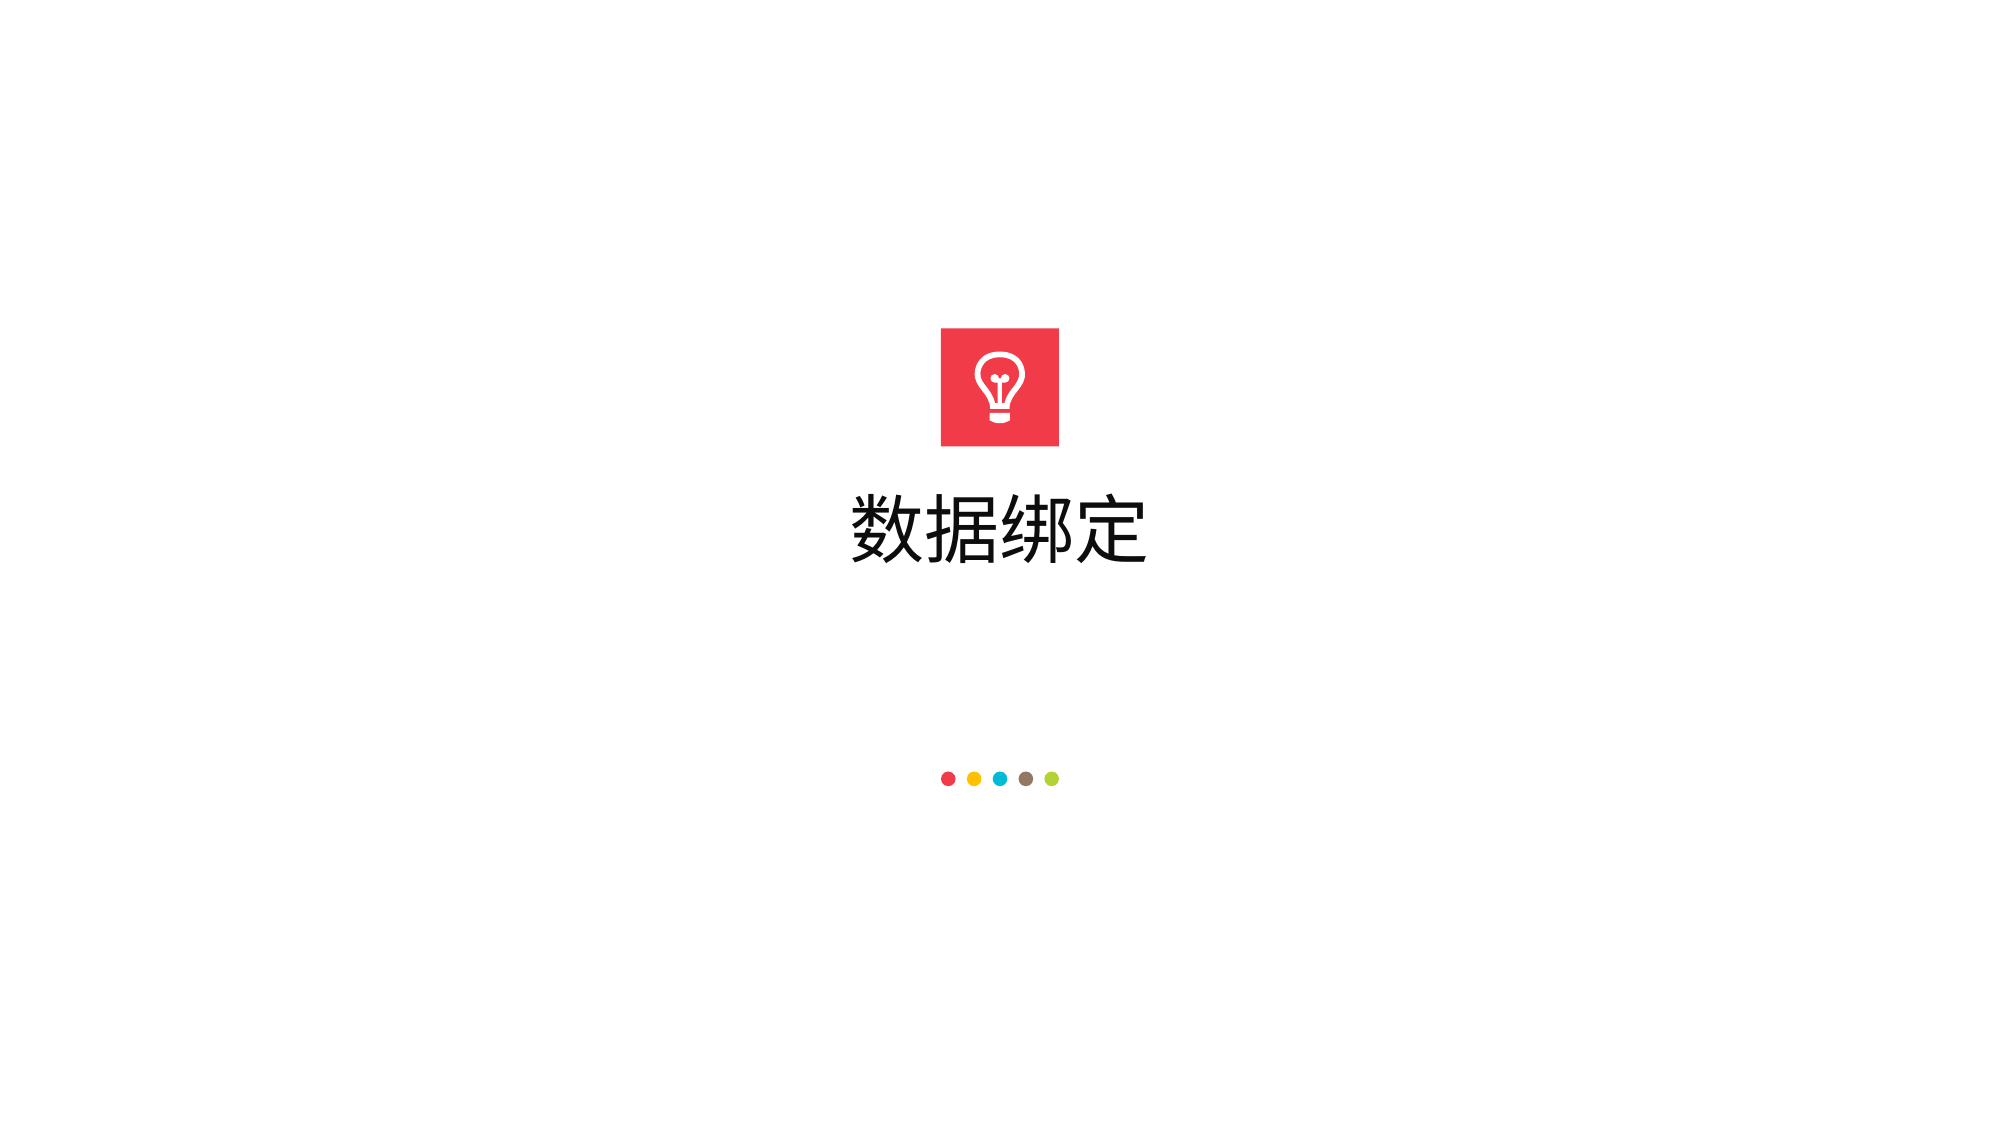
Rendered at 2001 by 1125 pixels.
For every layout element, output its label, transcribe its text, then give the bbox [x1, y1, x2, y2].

text_box 数据绑定 [542, 493, 1457, 590]
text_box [940, 771, 1059, 787]
text_box [532, 589, 1467, 789]
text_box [940, 328, 1059, 447]
